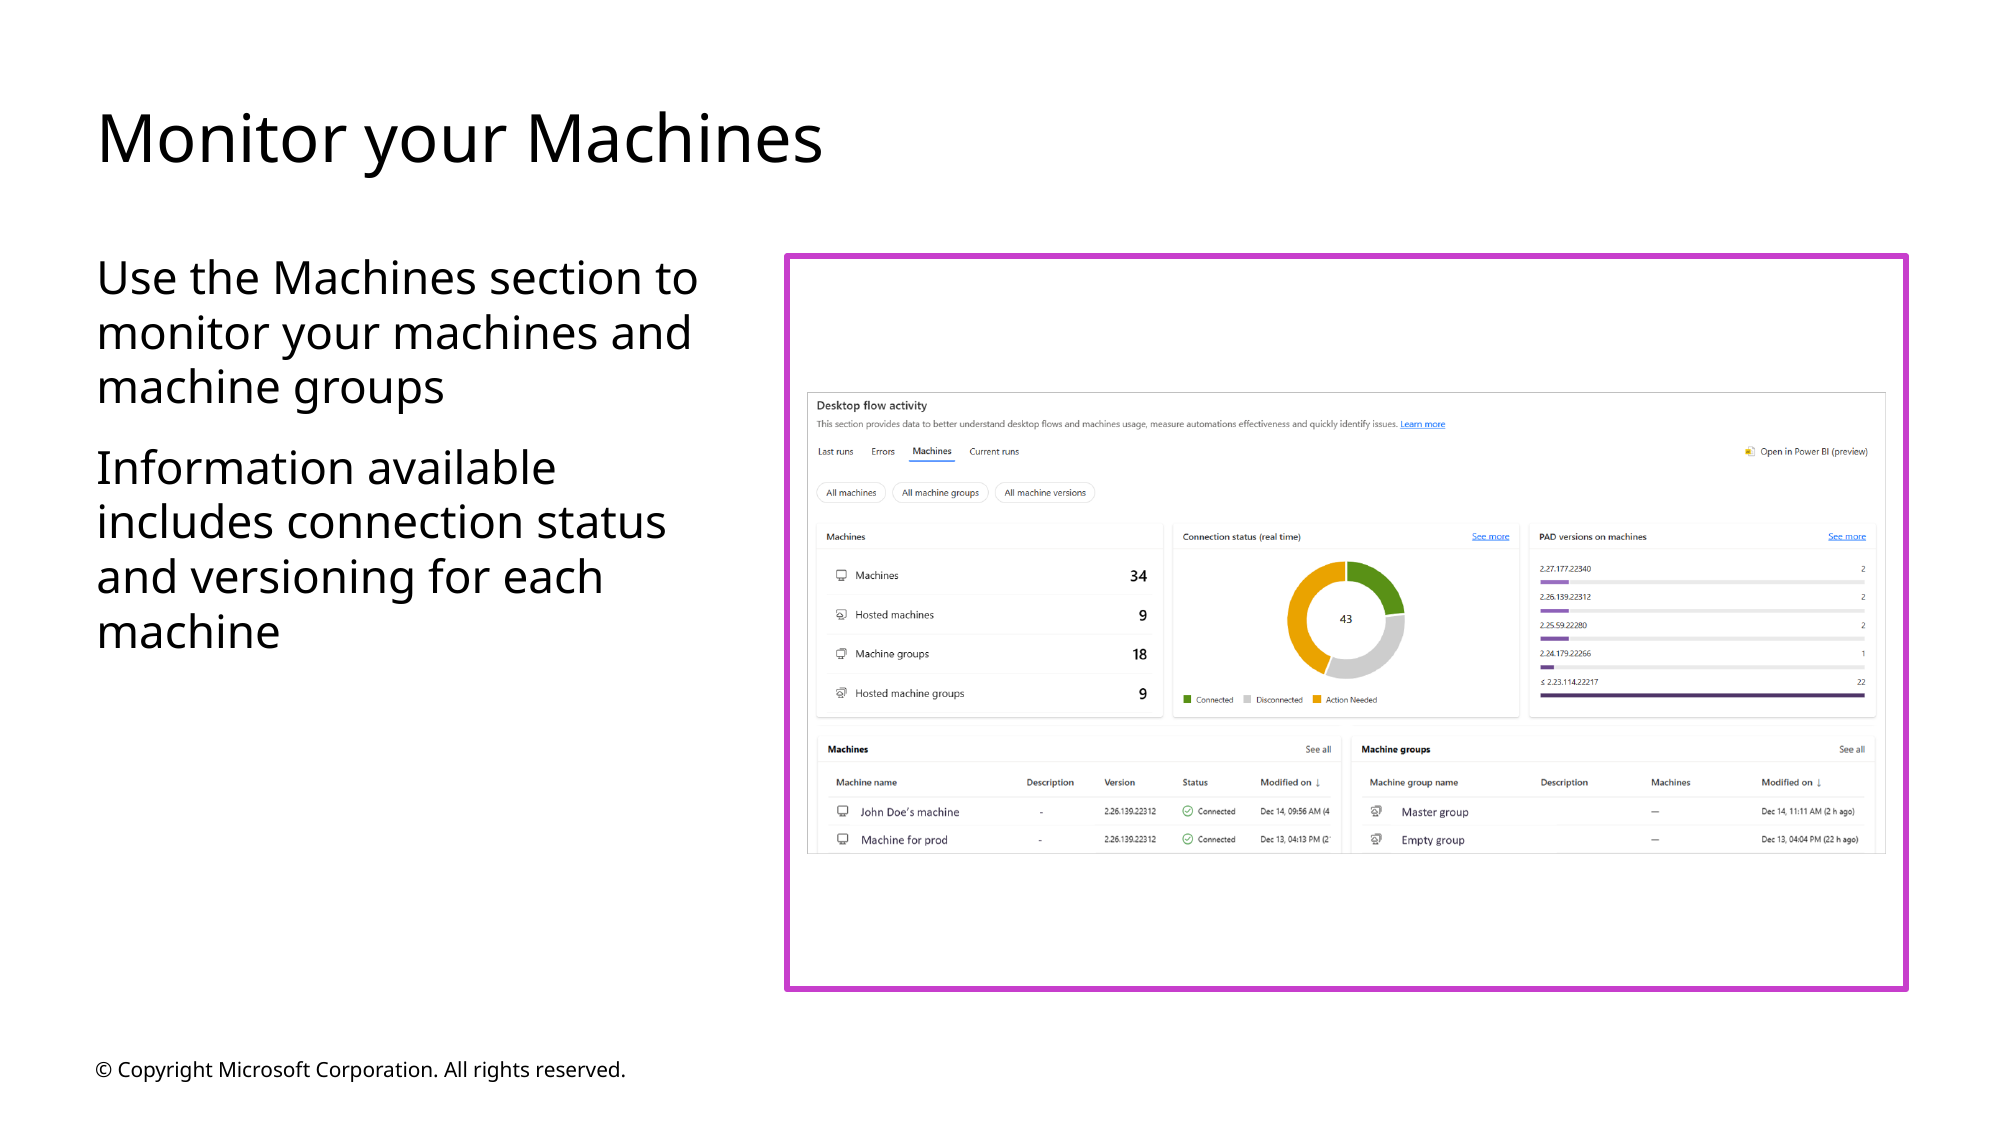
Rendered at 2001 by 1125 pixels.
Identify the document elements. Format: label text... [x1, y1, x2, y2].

title Monitor your Machines [96, 96, 1909, 177]
picture [790, 259, 1904, 987]
text_box Use the Machines section to monitor your machines and machine groups Information available includes connection status and versioning for each machine [96, 248, 705, 659]
